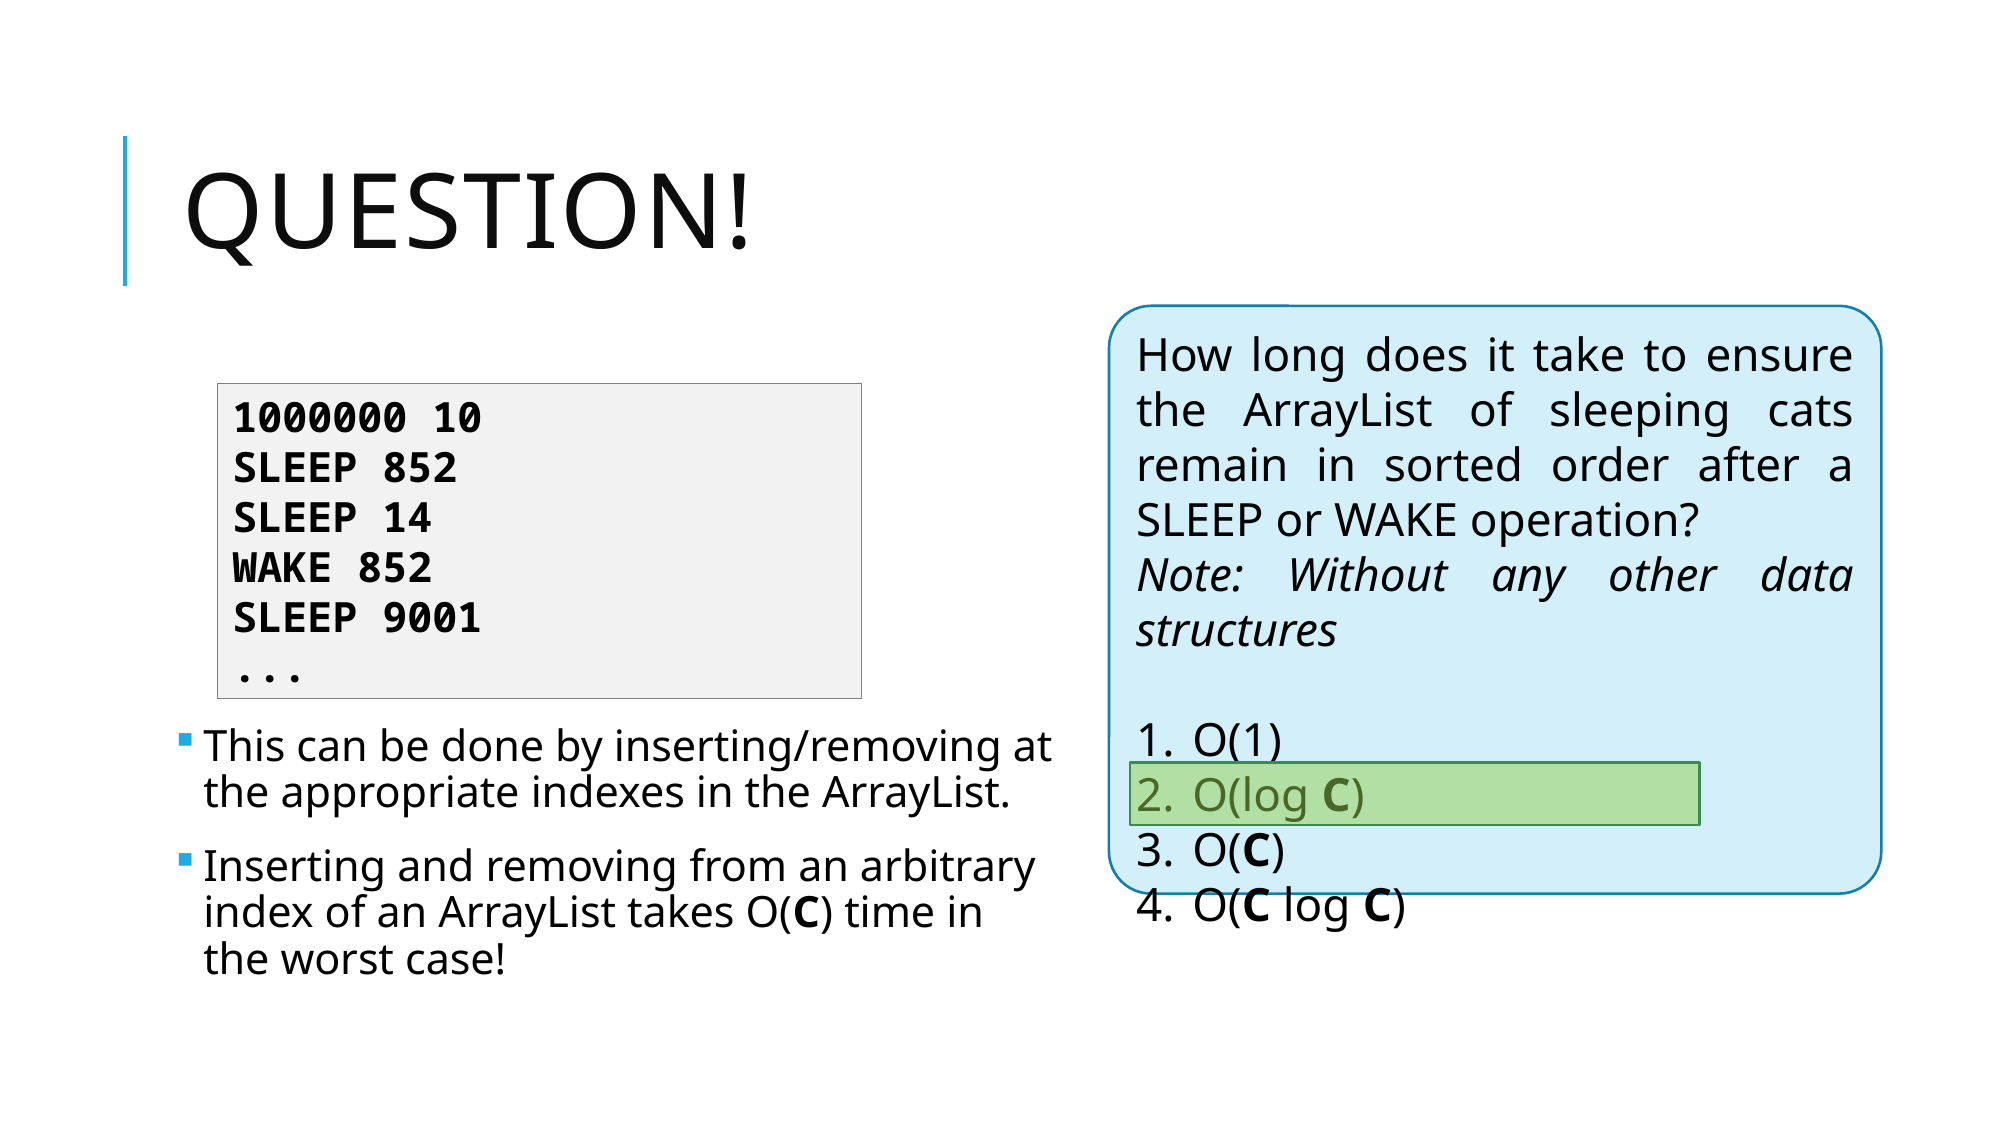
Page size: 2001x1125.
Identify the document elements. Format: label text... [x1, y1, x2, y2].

list This can be done by inserting/removing at the appropriate indexes in the ArrayList. Inserting and removing from an arbitrary index of an ArrayList takes O(C) time in the worst case! [168, 716, 1070, 1035]
text_box How long does it take to ensure the ArrayList of sleeping cats remain in sorted order after a SLEEP or WAKE operation? Note: Without any other data structures O(1) O(log C) O(C) O(C log C) [1107, 304, 1883, 895]
text_box [1129, 761, 1701, 826]
text_box 1000000 10 SLEEP 852 SLEEP 14 WAKE 852 SLEEP 9001 ... [217, 383, 862, 699]
title Question! [168, 96, 1763, 342]
